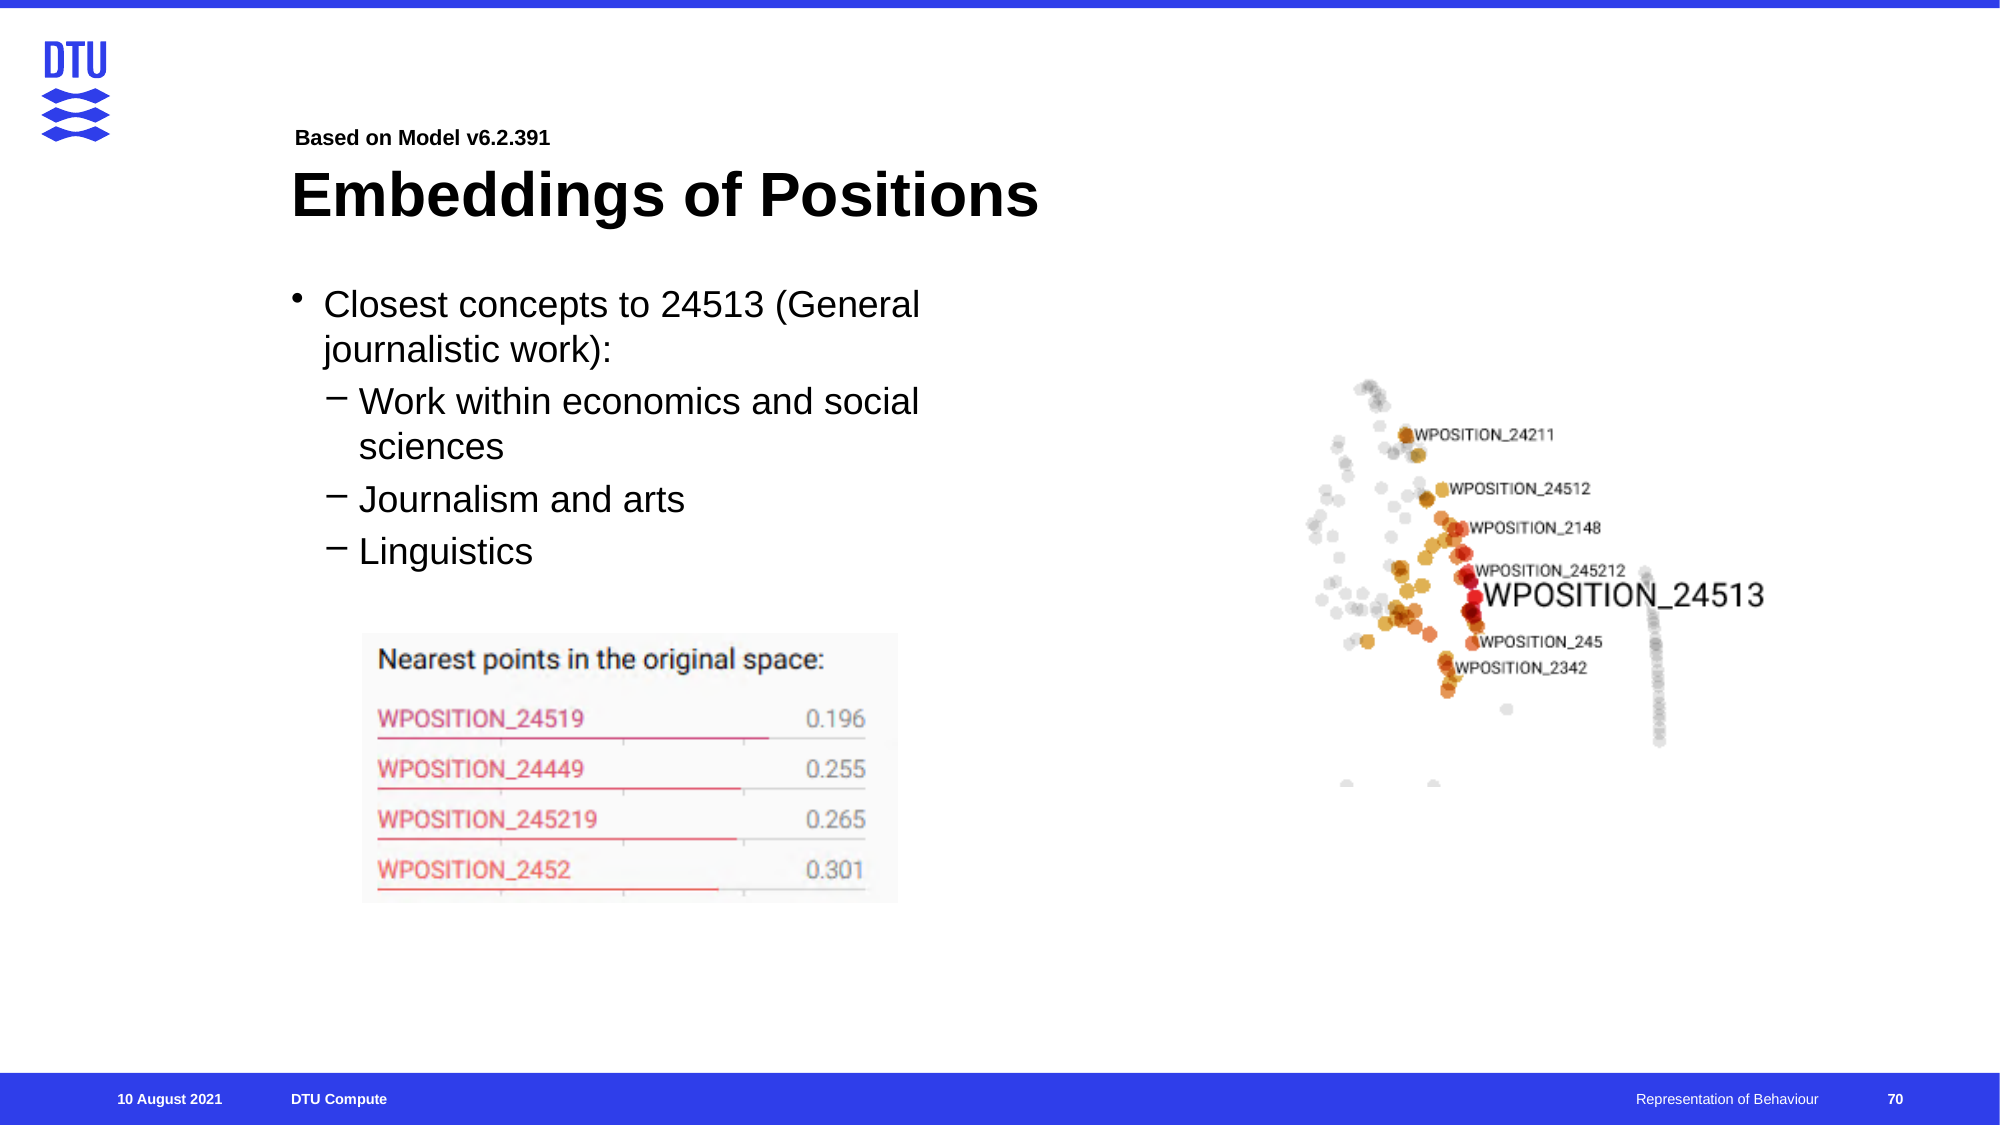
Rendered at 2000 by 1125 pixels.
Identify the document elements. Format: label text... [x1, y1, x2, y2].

title Embeddings of Positions [291, 69, 1819, 230]
list Closest concepts to 24513 (General journalistic work): Work within economics and social sciences Journalism and arts Linguistics [291, 279, 1000, 1026]
picture [1296, 337, 1823, 788]
slide_number 70 [1887, 1073, 1959, 1125]
text_box Based on Model v6.2.391 [294, 123, 552, 150]
picture [361, 633, 898, 903]
